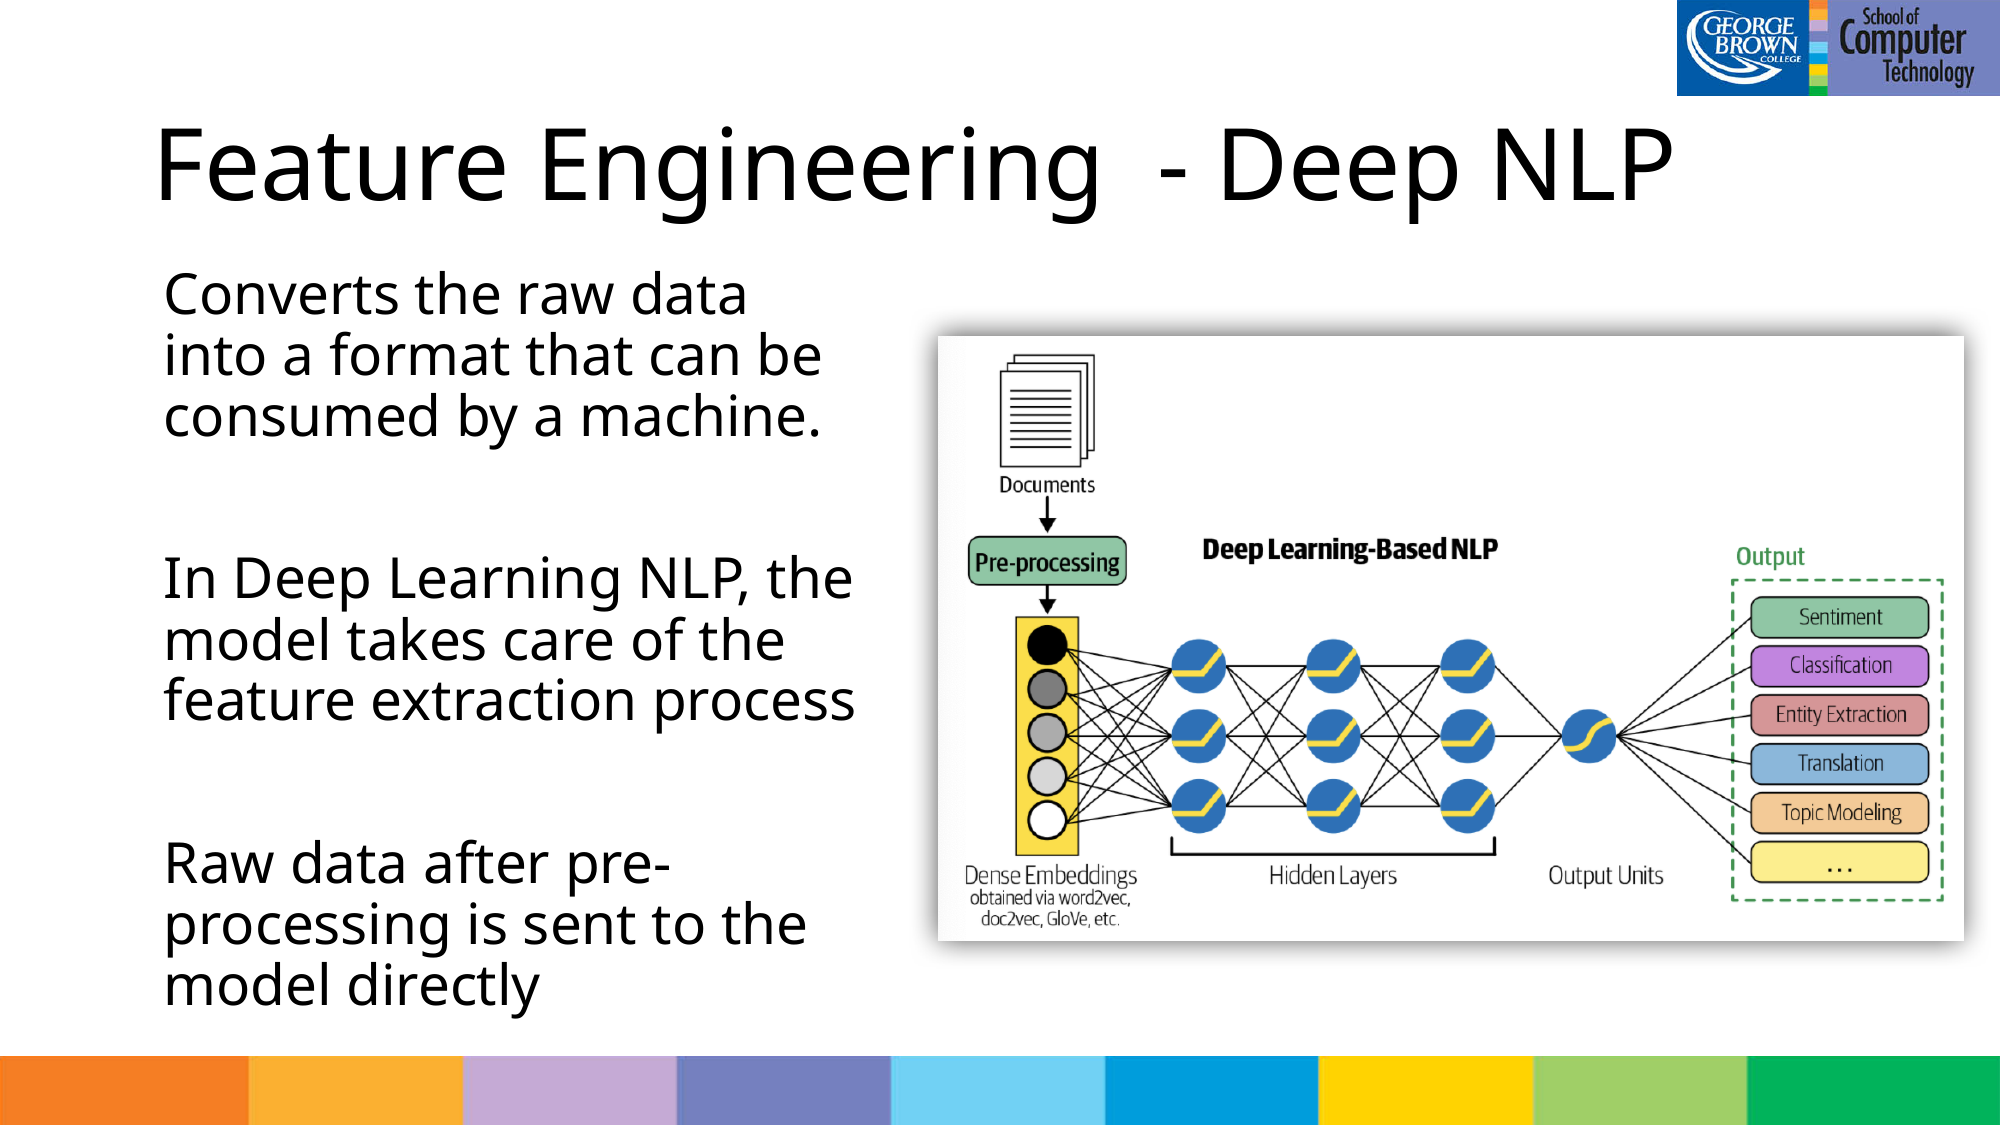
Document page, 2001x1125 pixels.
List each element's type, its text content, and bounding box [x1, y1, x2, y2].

title Feature Engineering - Deep NLP [137, 59, 1863, 278]
text_box Converts the raw data into a format that can be consumed by a machine. In Deep Learning NLP, the model takes care of the feature extraction process Raw data after pre-processing is sent to the model directly [149, 258, 874, 1056]
picture [1677, 0, 2000, 96]
picture [938, 336, 1964, 942]
picture [1318, 1056, 2000, 1125]
picture [0, 1056, 1105, 1125]
